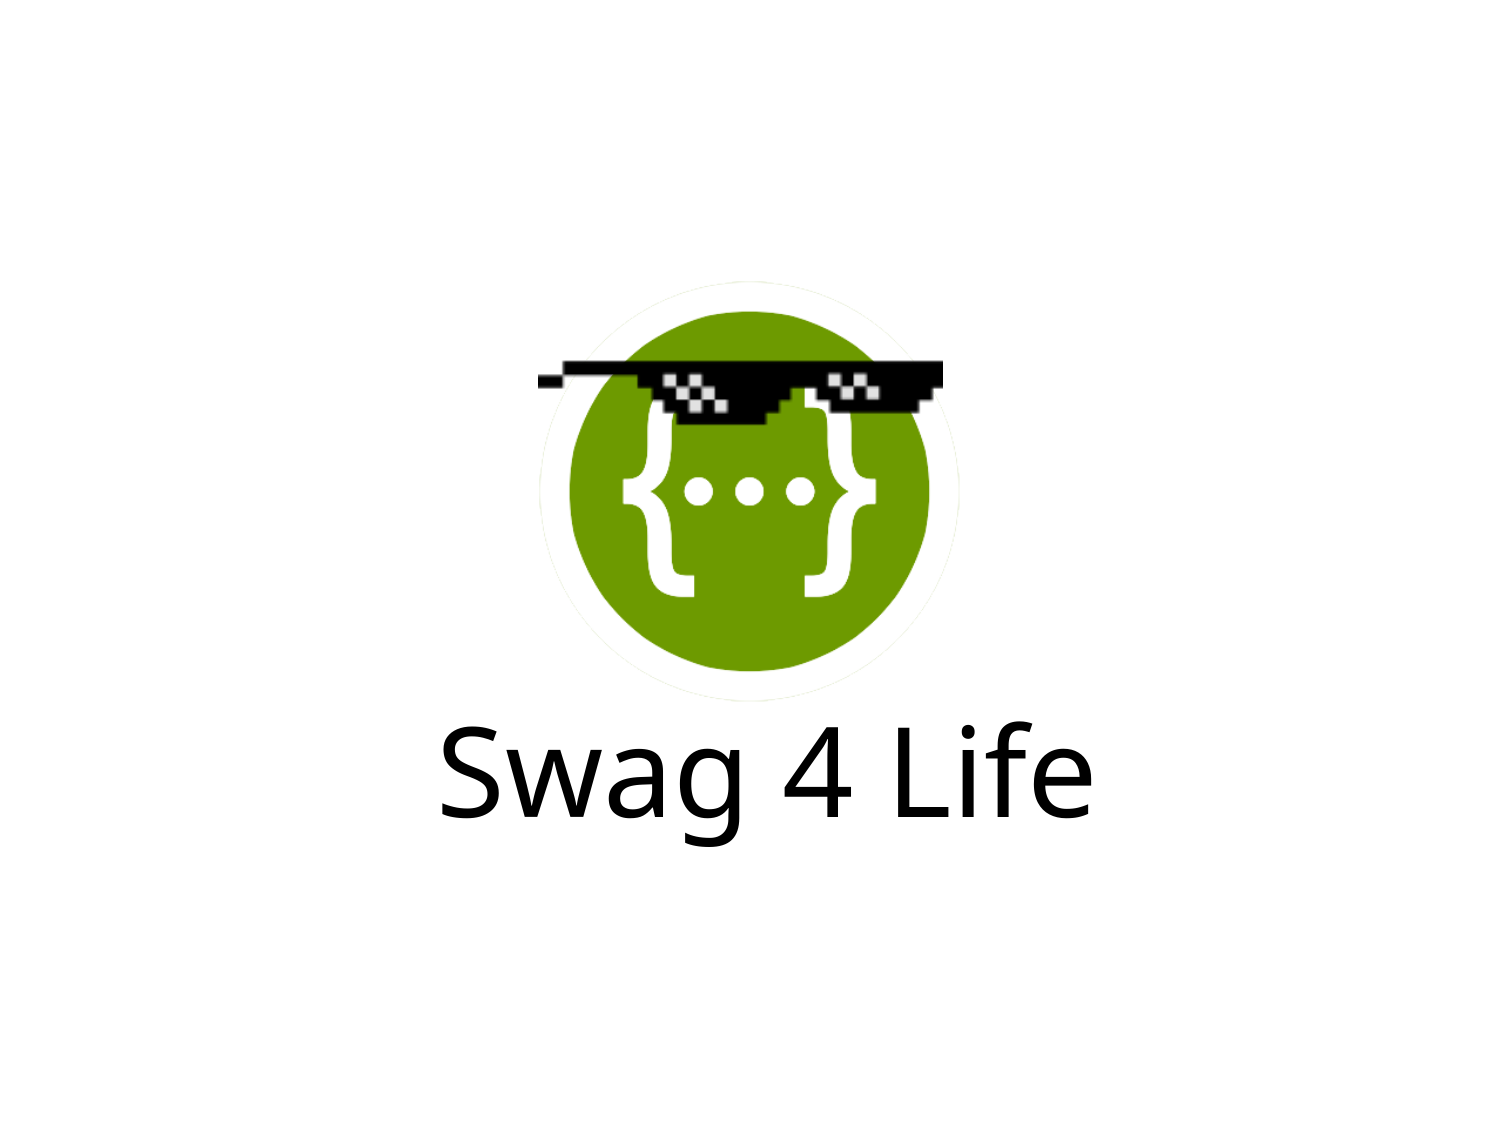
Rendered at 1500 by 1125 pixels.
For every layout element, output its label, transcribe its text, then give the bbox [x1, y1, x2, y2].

list Swag 4 Life [352, 702, 1183, 855]
picture [538, 191, 961, 703]
